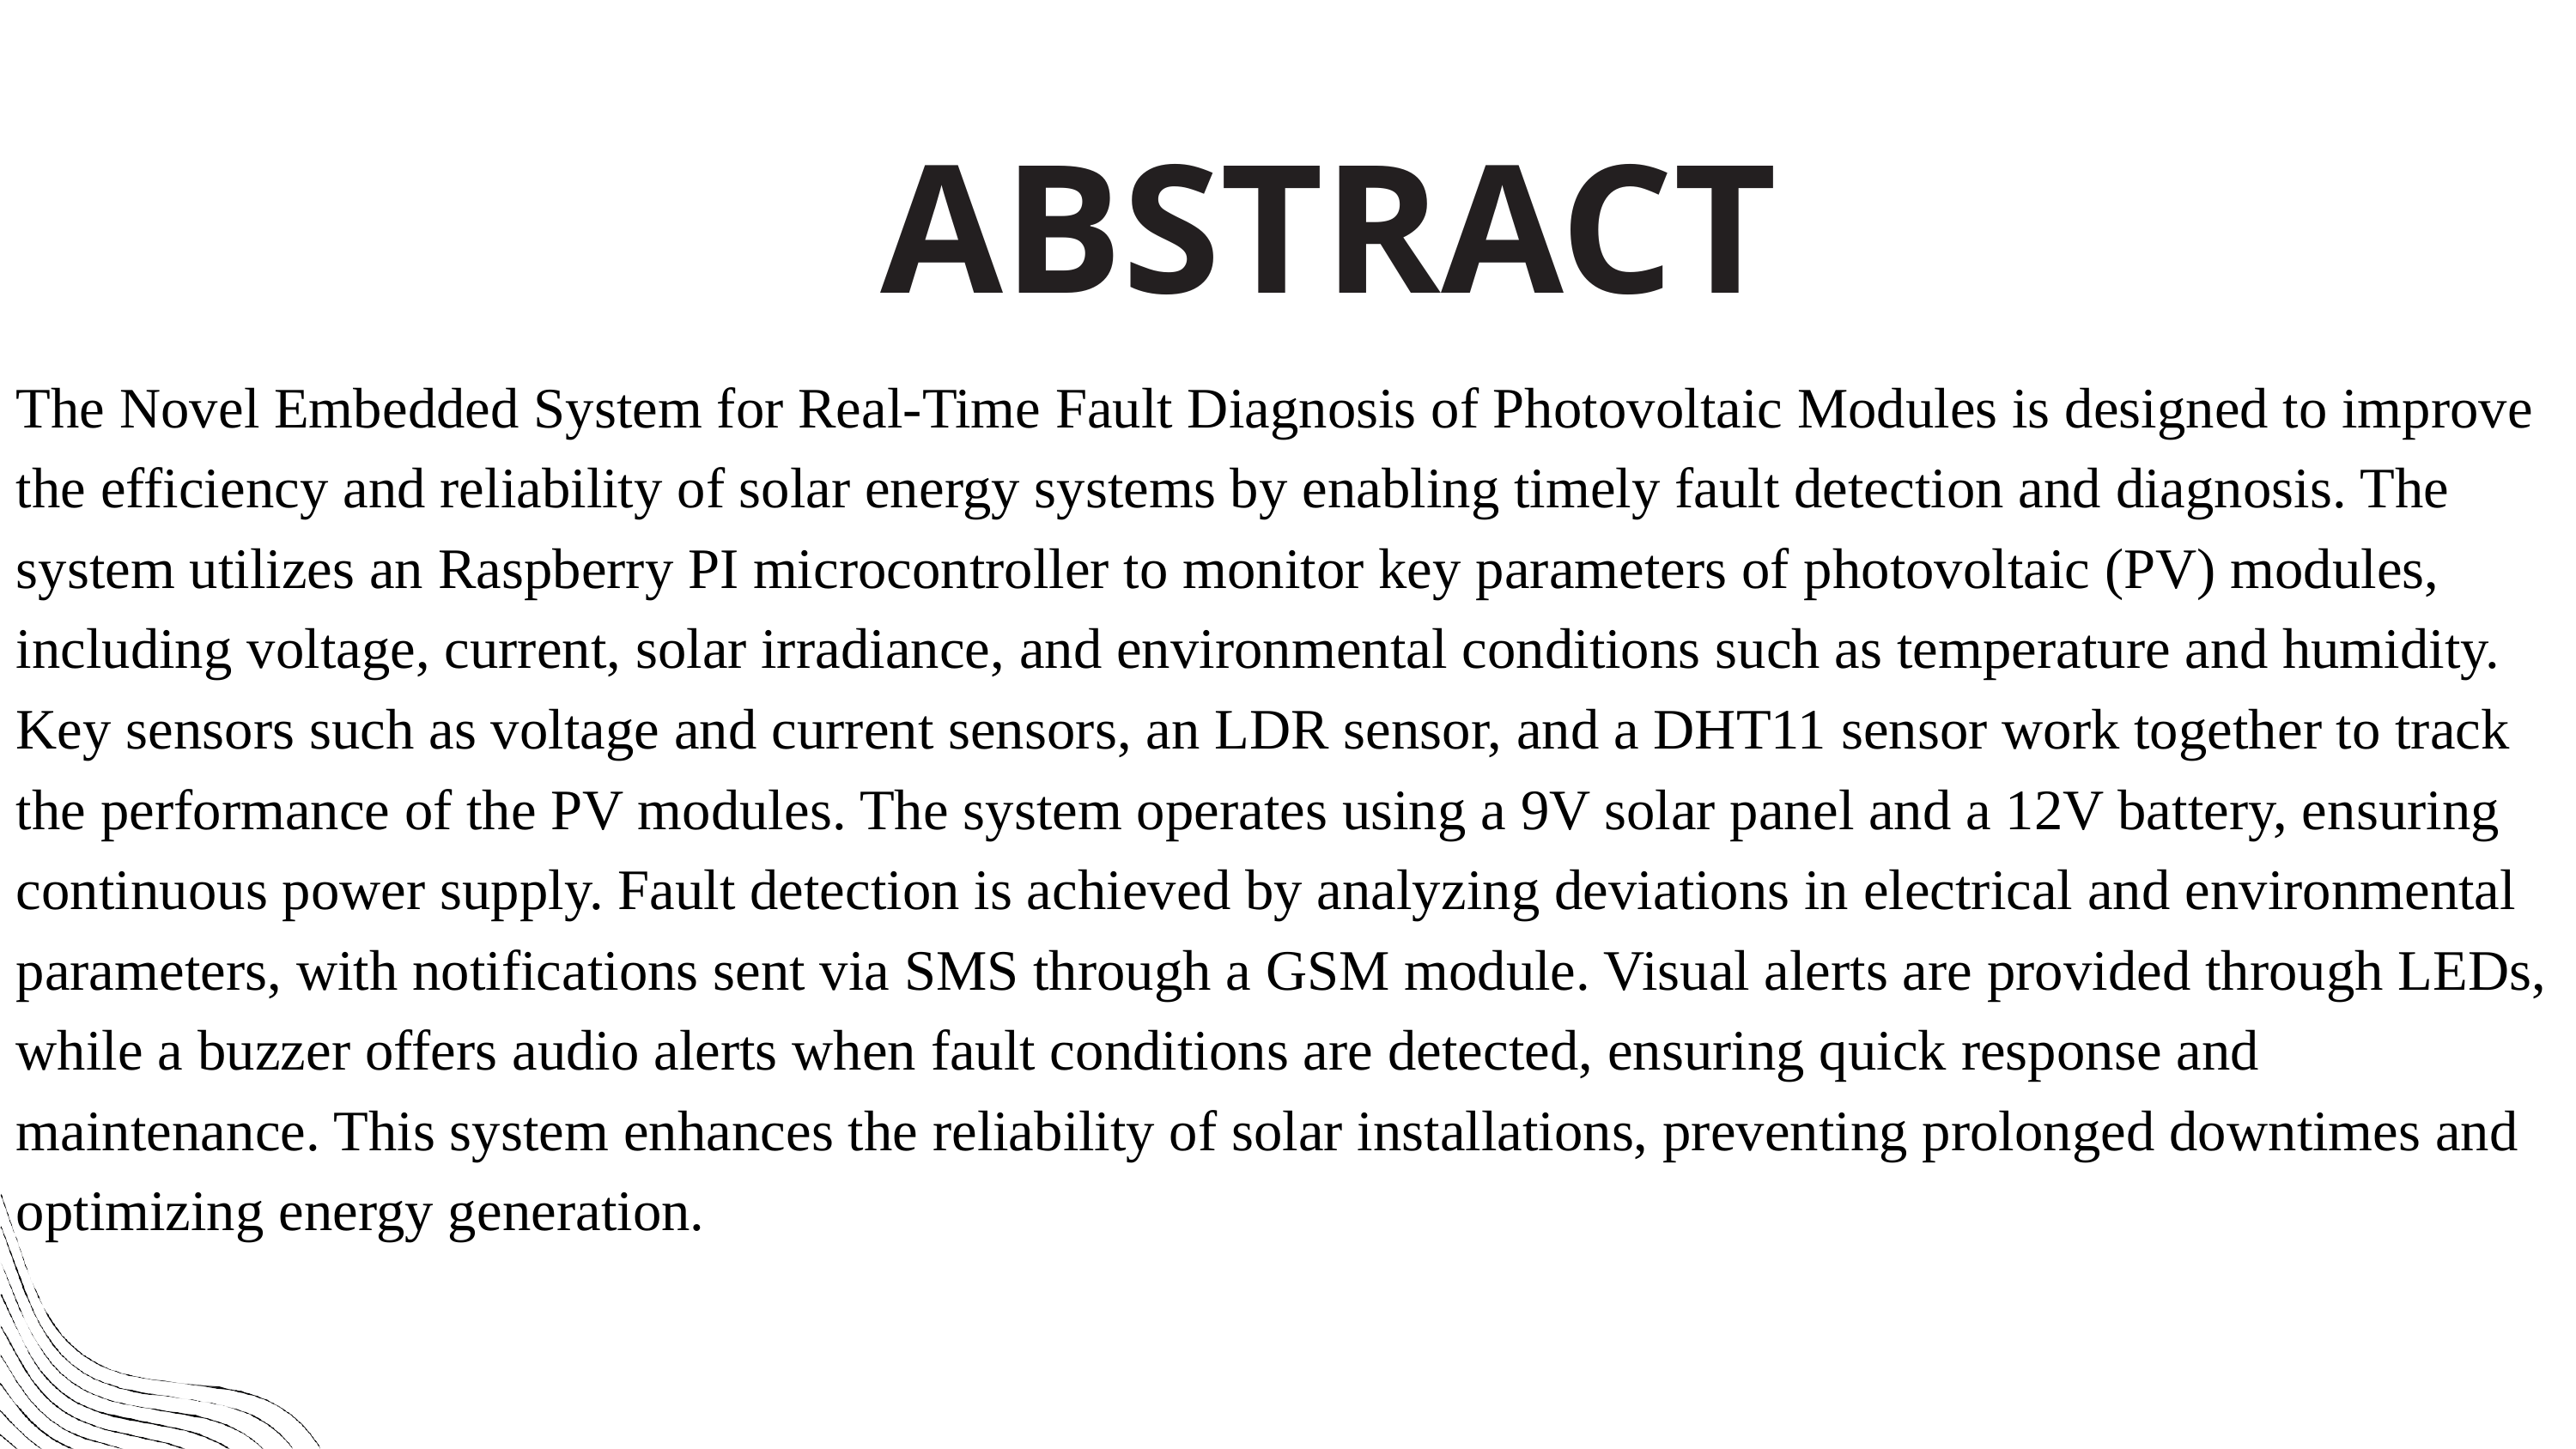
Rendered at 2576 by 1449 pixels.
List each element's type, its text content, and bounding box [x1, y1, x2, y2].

title ABSTRACT [177, 91, 2399, 343]
picture [0, 1191, 320, 1449]
text_box The Novel Embedded System for Real-Time Fault Diagnosis of Photovoltaic Modules is designed to improve the efficiency and reliability of solar energy systems by enabling timely fault detection and diagnosis. The system utilizes an Raspberry PI microcontroller to monitor key parameters of photovoltaic (PV) modules, including voltage, current, solar irradiance, and environmental conditions such as temperature and humidity. Key sensors such as voltage and current sensors, an LDR sensor, and a DHT11 sensor work together to track the performance of the PV modules. The system operates using a 9V solar panel and a 12V battery, ensuring continuous power supply. Fault detection is achieved by analyzing deviations in electrical and environmental parameters, with notifications sent via SMS through a GSM module. Visual alerts are provided through LEDs, while a buzzer offers audio alerts when fault conditions are detected, ensuring quick response and maintenance. This system enhances the reliability of solar installations, preventing prolonged downtimes and optimizing energy generation. [14, 357, 2562, 1325]
